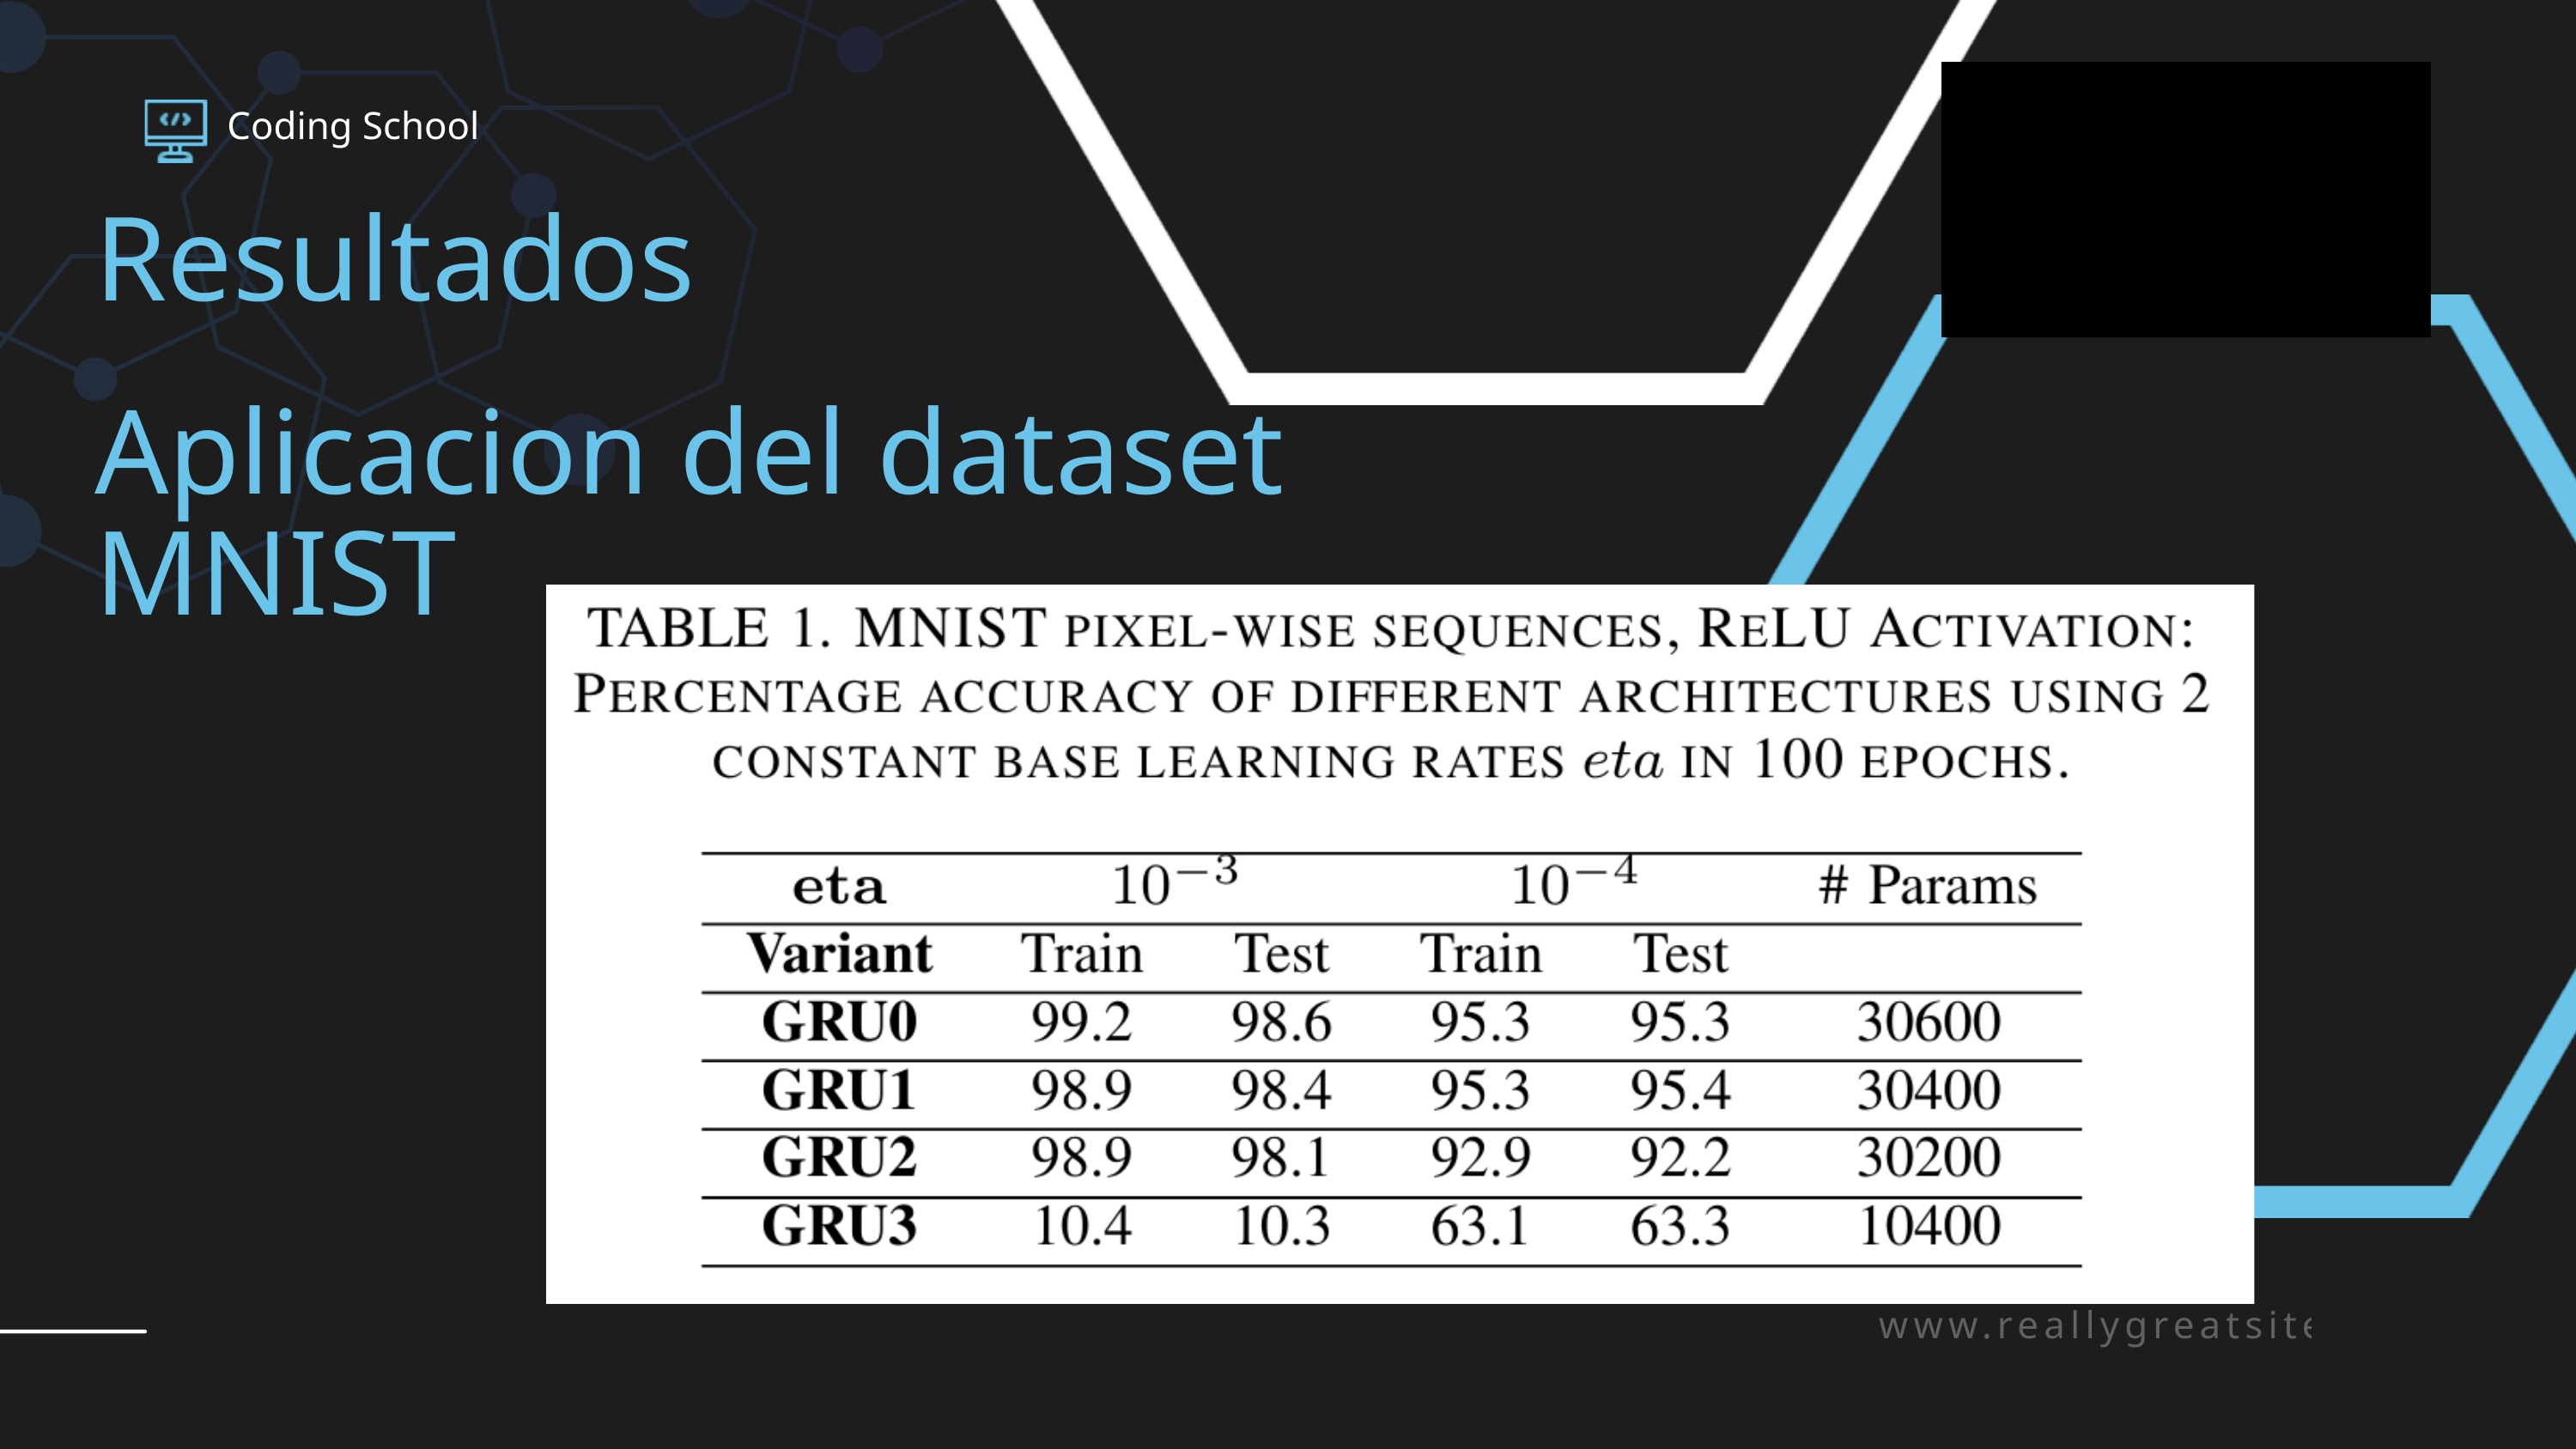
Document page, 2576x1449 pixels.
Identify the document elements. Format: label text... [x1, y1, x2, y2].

text_box [963, 0, 2031, 405]
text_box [1941, 61, 2432, 338]
text_box [144, 100, 208, 163]
text_box www.reallygreatsite.com [1747, 1300, 2432, 1347]
text_box [0, 0, 963, 724]
text_box Aplicacion del dataset MNIST [94, 396, 1444, 639]
text_box Coding School [227, 94, 614, 148]
text_box [1669, 294, 2576, 1218]
text_box [546, 585, 2255, 1304]
text_box Resultados [94, 203, 1133, 324]
